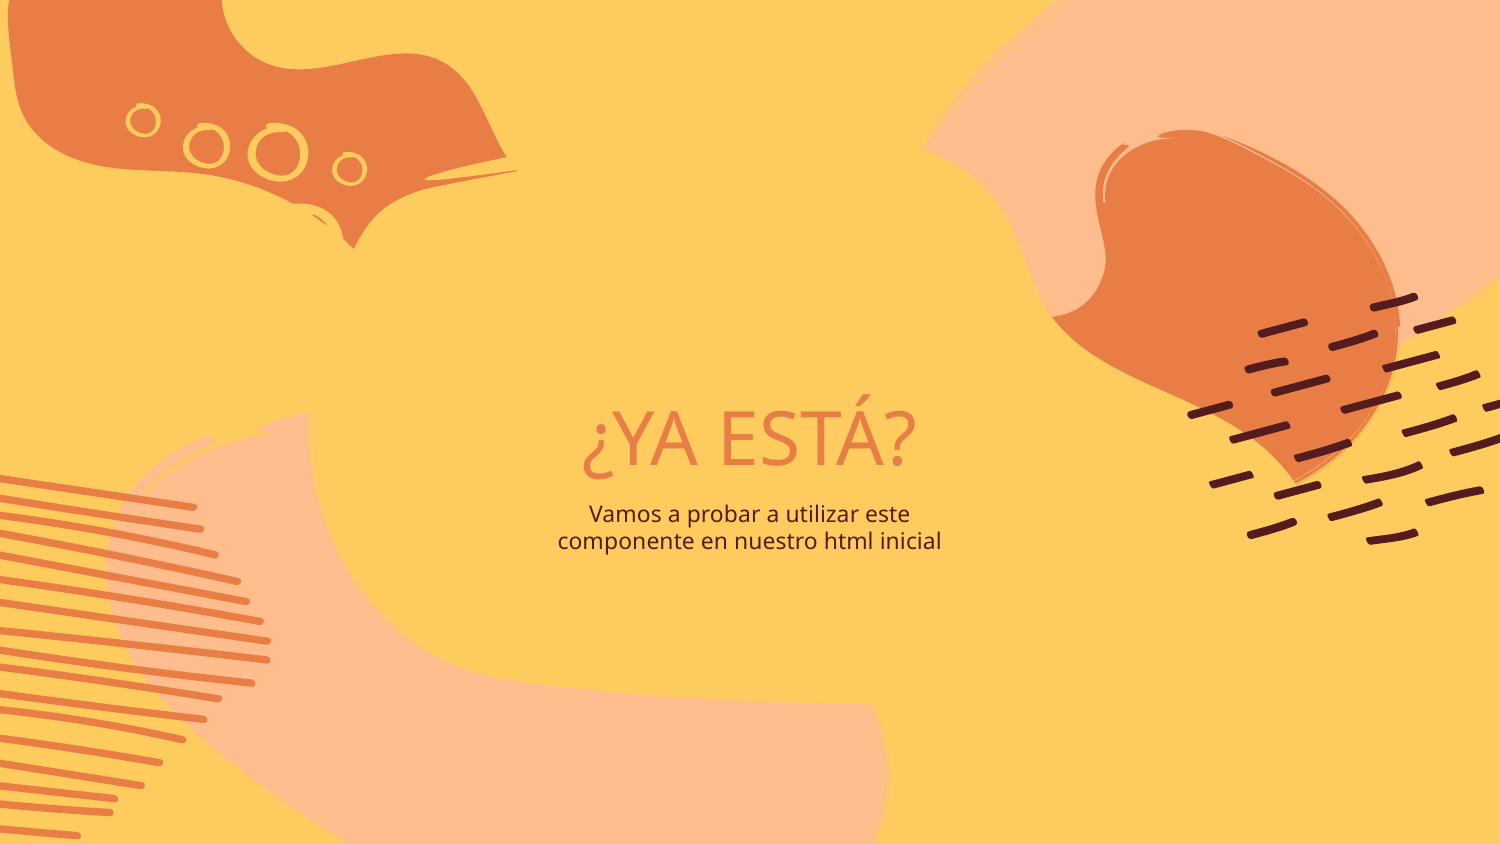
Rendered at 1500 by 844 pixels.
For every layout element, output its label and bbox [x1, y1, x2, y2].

text_box [90, 420, 926, 844]
text_box [1320, 129, 1401, 258]
text_box [0, 471, 274, 844]
text_box [125, 103, 368, 337]
text_box [308, 129, 1320, 704]
text_box [809, 0, 1500, 408]
text_box [7, 0, 492, 169]
text_box [1242, 260, 1485, 595]
